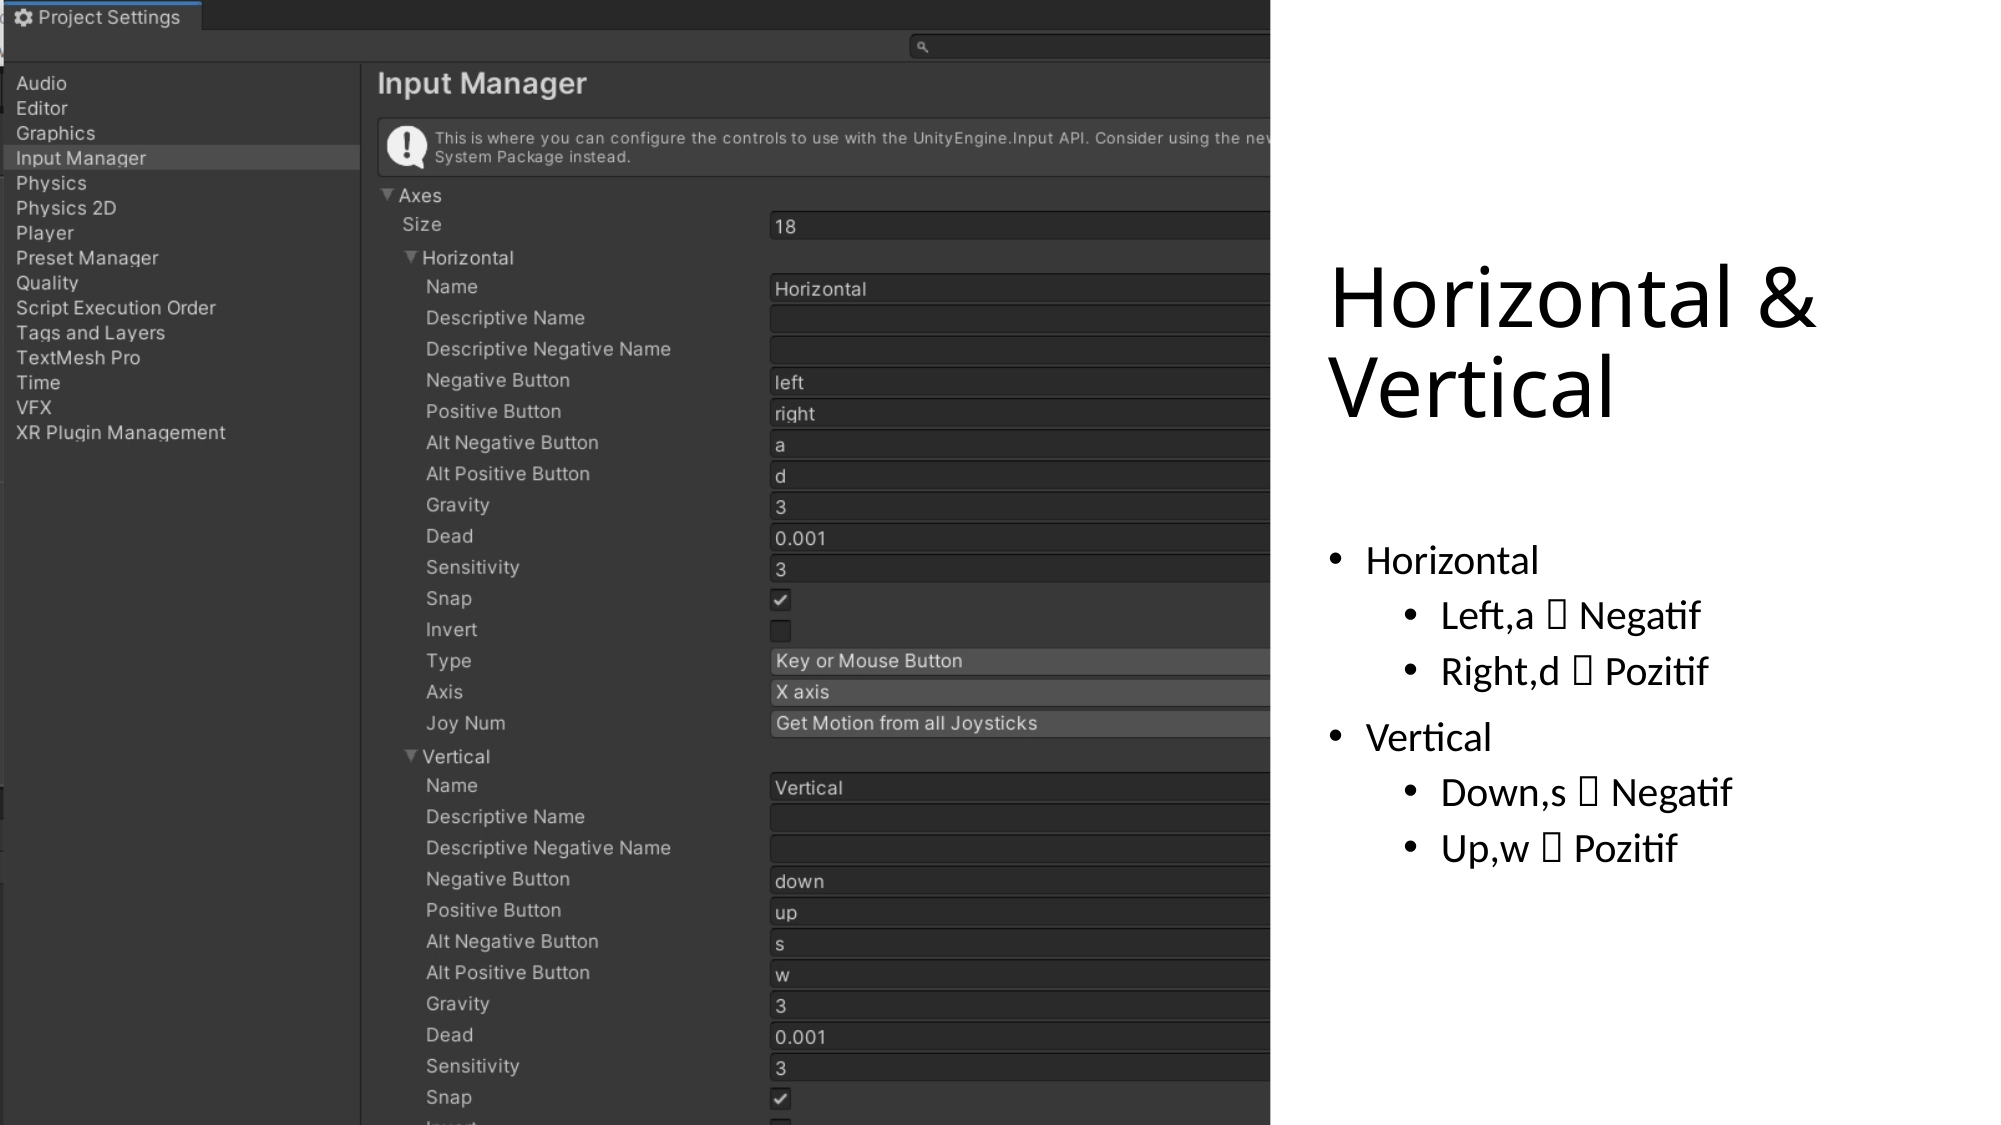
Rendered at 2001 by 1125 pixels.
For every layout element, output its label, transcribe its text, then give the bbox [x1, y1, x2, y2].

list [0, 0, 1271, 1125]
text_box [1271, 0, 2000, 1125]
list Horizontal Left,a  Negatif Right,d  Pozitif Vertical Down,s  Negatif Up,w  Pozitif [1313, 530, 1919, 891]
title Horizontal & Vertical [1313, 185, 1858, 507]
